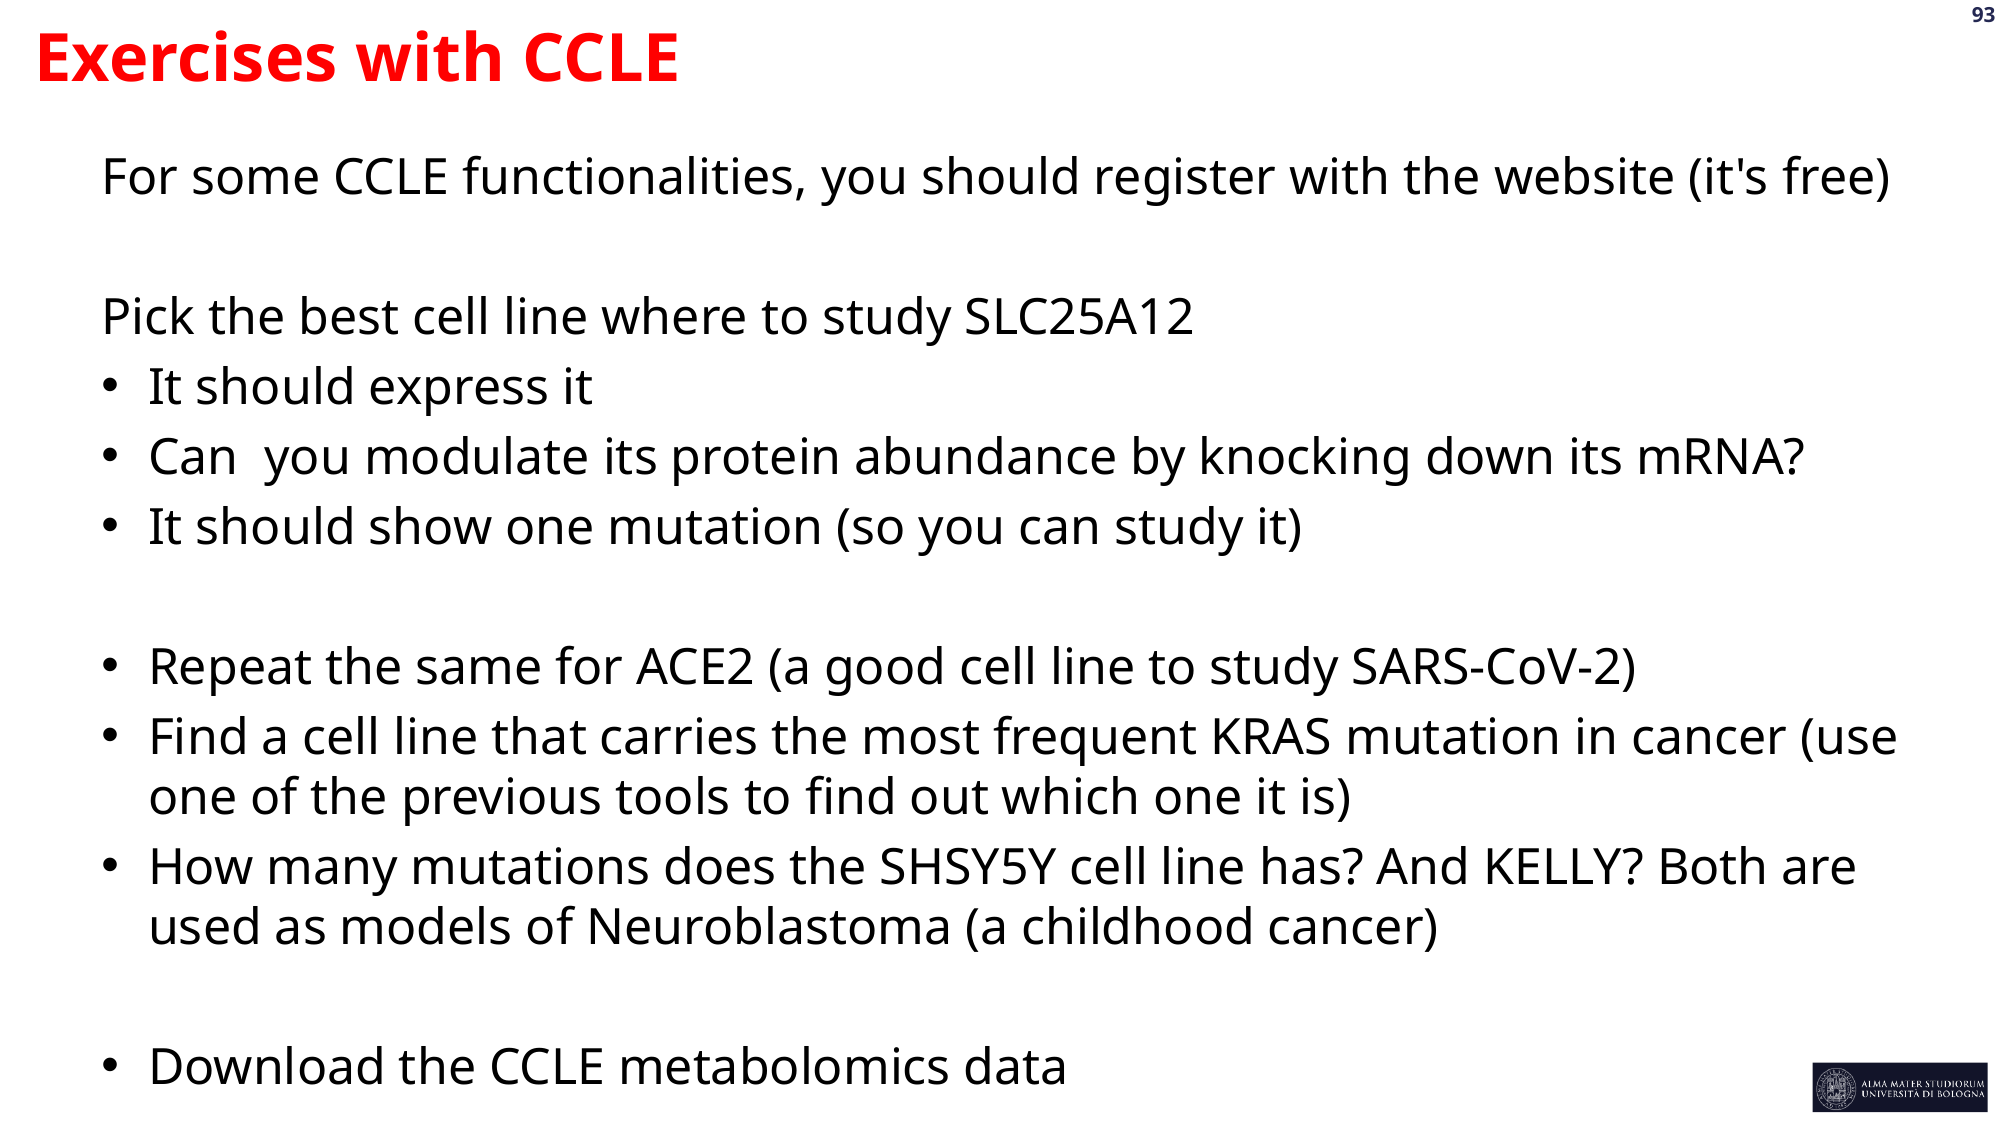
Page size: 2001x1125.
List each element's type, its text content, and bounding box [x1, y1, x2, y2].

list For some CCLE functionalities, you should register with the website (it's free) Pick the best cell line where to study SLC25A12 It should express it Can you modulate its protein abundance by knocking down its mRNA? It should show one mutation (so you can study it) Repeat the same for ACE2 (a good cell line to study SARS-CoV-2) Find a cell line that carries the most frequent KRAS mutation in cancer (use one of the previous tools to find out which one it is) How many mutations does the SHSY5Y cell line has? And KELLY? Both are used as models of Neuroblastoma (a childhood cancer) Download the CCLE metabolomics data [86, 137, 1930, 1118]
list Exercises with CCLE [19, 7, 1930, 102]
picture [1930, 1062, 1988, 1113]
